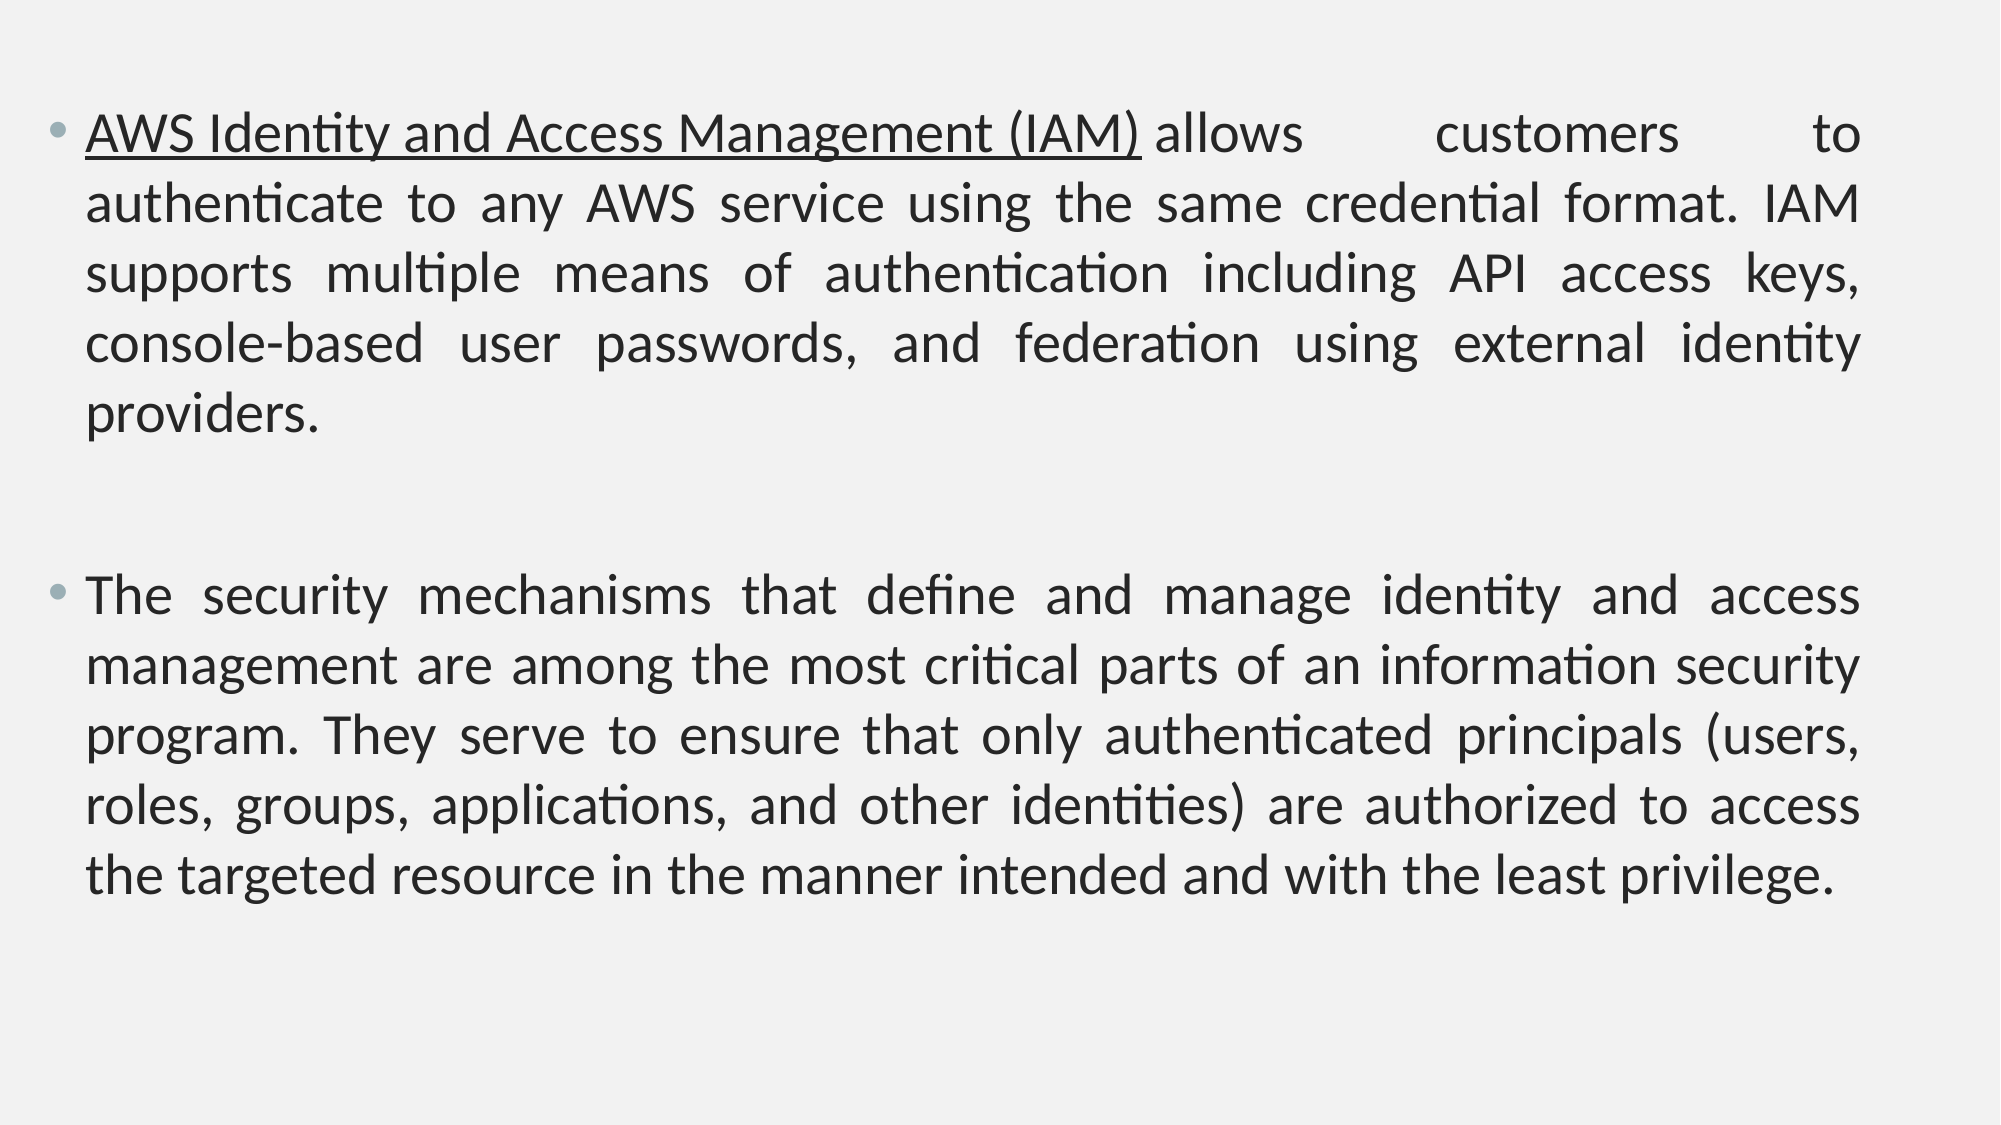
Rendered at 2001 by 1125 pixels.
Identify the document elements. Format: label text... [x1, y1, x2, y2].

list AWS Identity and Access Management (IAM) allows customers to authenticate to any AWS service using the same credential format. IAM supports multiple means of authentication including API access keys, console-based user passwords, and federation using external identity providers. The security mechanisms that define and manage identity and access management are among the most critical parts of an information security program. They serve to ensure that only authenticated principals (users, roles, groups, applications, and other identities) are authorized to access the targeted resource in the manner intended and with the least privilege. [32, 21, 1878, 1055]
